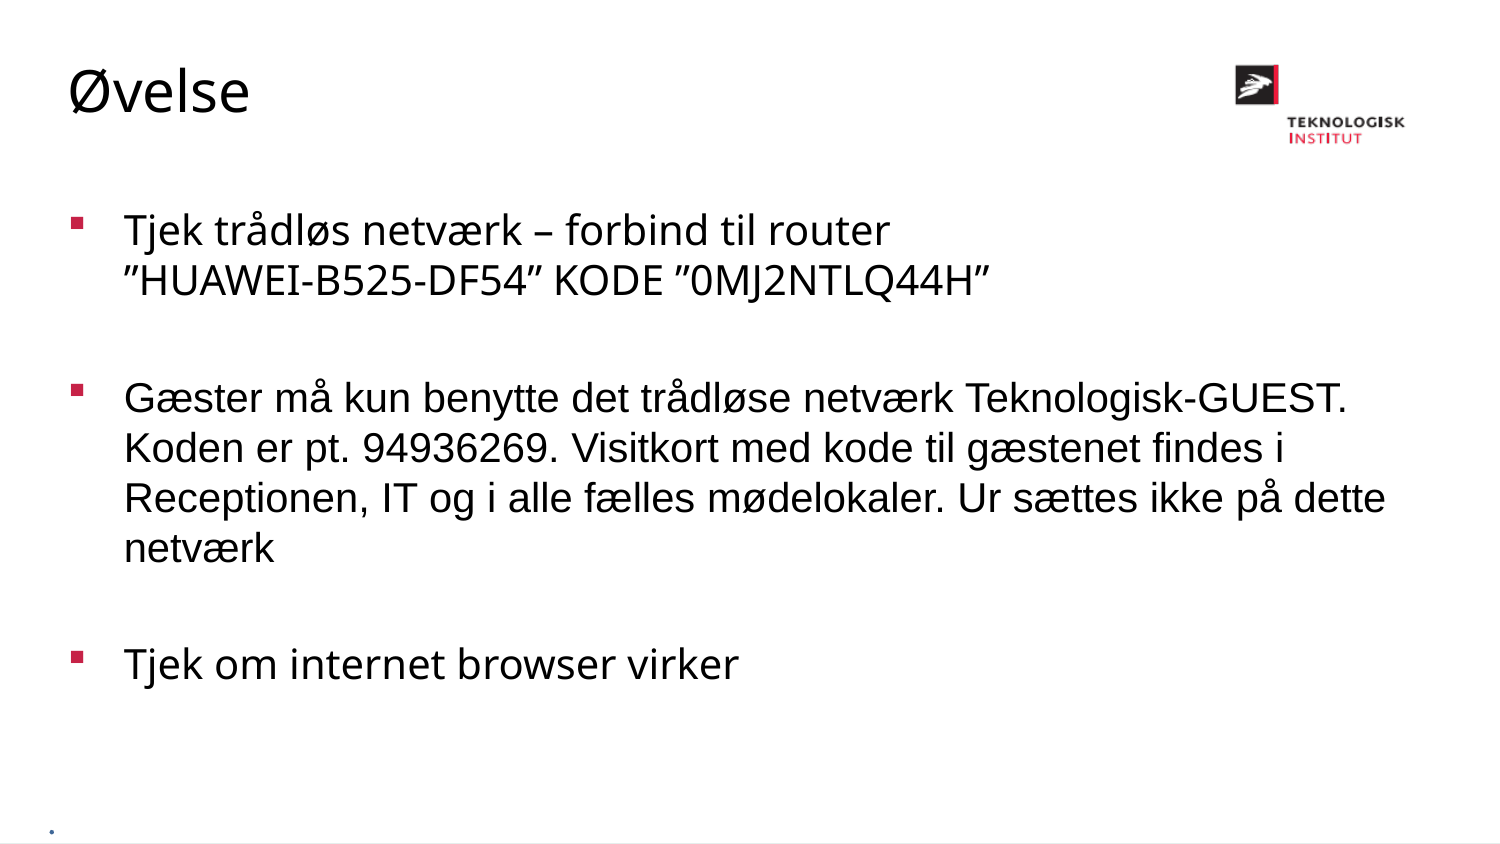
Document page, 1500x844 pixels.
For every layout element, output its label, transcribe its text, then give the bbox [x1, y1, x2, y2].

list Øvelse [46, 33, 1063, 125]
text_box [46, 126, 1448, 837]
